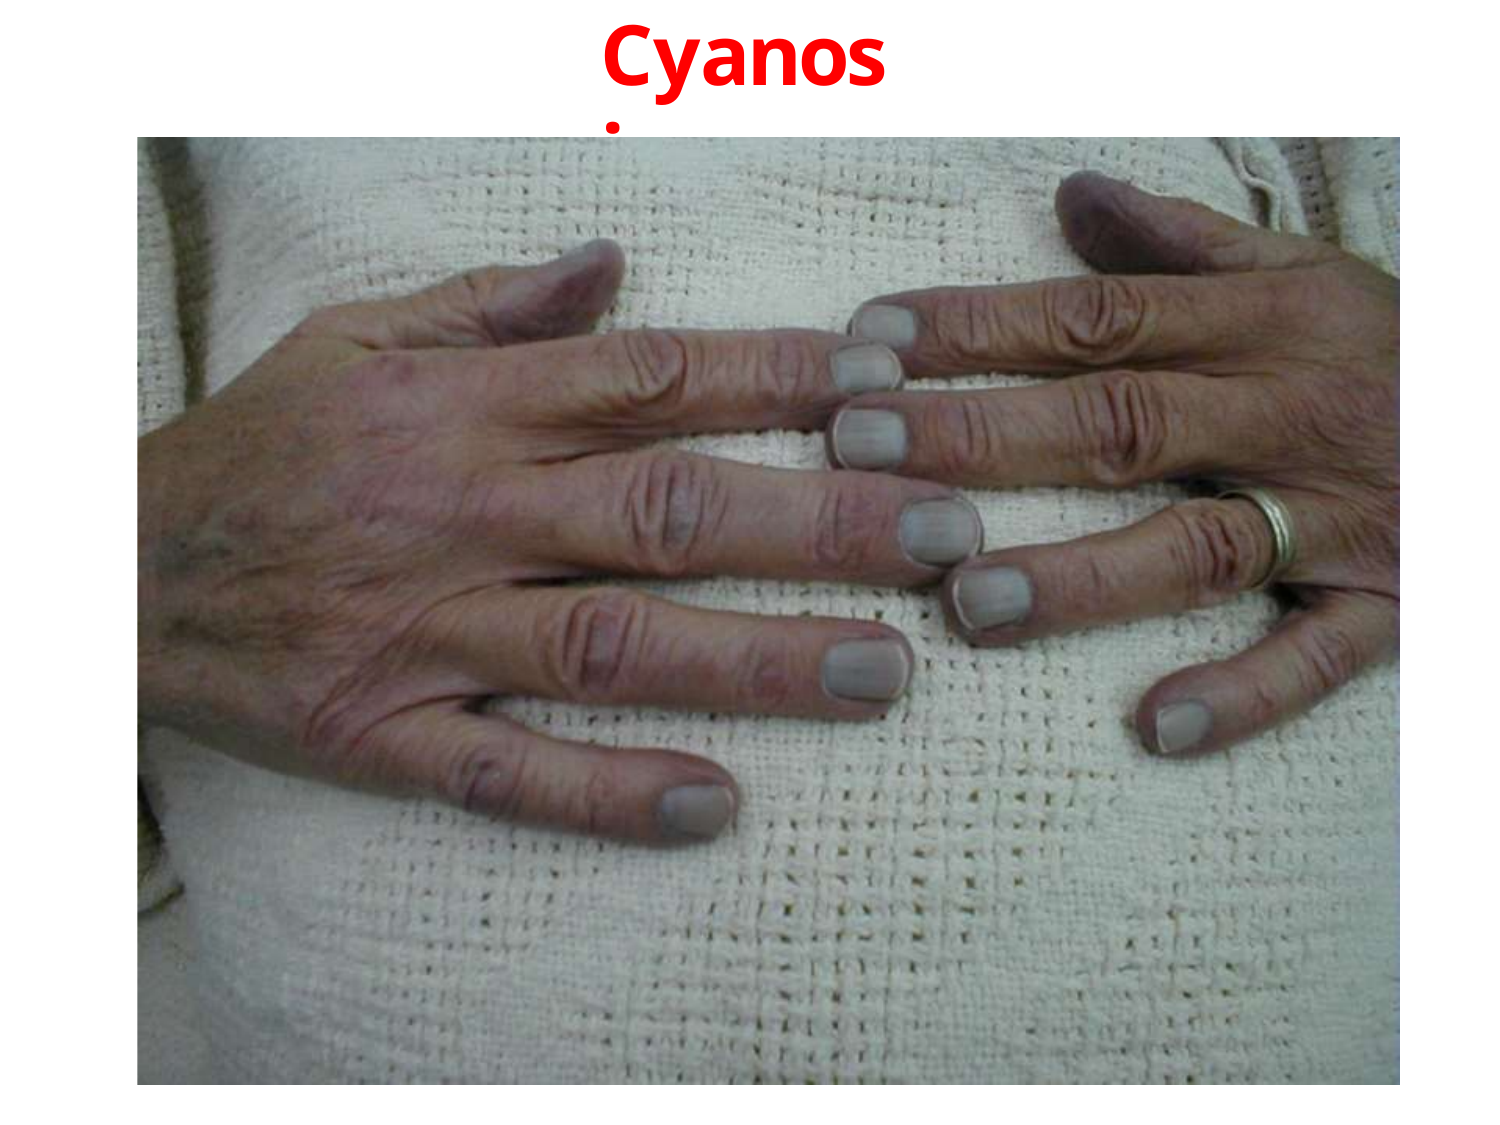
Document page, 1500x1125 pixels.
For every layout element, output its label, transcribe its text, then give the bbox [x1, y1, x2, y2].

text_box [137, 137, 1400, 1085]
title Cyanosis [598, 0, 903, 137]
